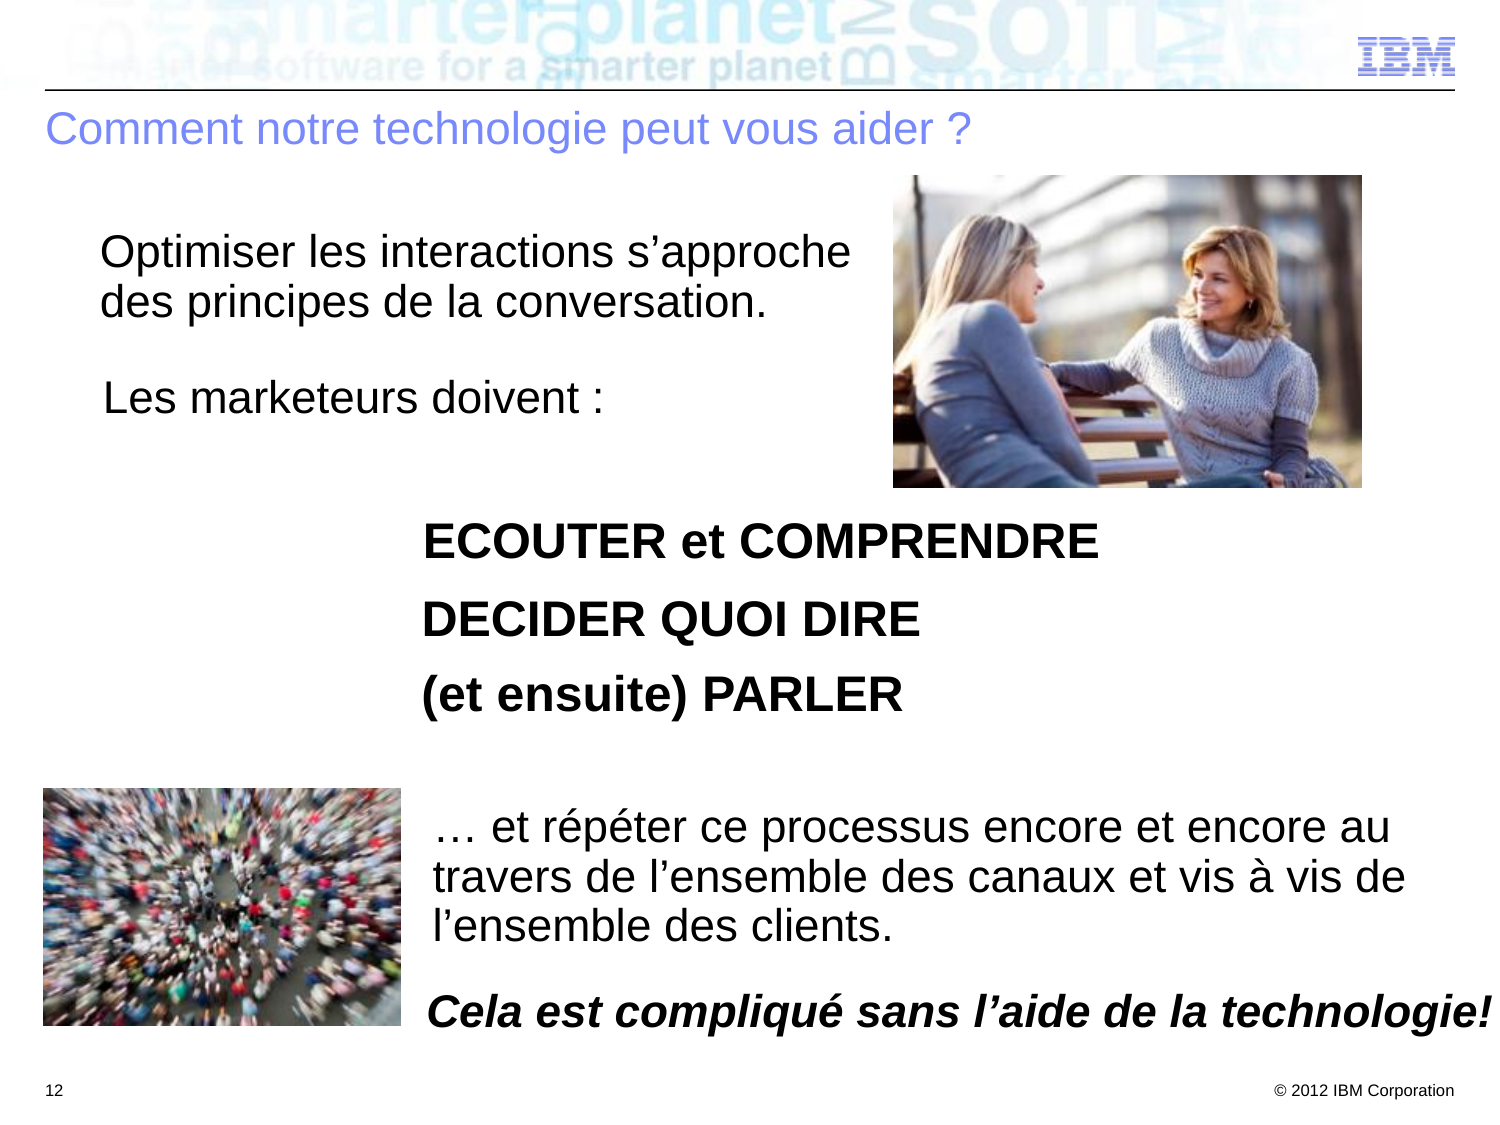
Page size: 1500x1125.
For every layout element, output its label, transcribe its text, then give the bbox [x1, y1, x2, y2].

text_box … et répéter ce processus encore et encore au travers de l’ensemble des canaux et vis à vis de l’ensemble des clients. [417, 796, 1500, 960]
text_box Optimiser les interactions s’approche des principes de la conversation. [85, 220, 888, 335]
text_box DECIDER QUOI DIRE [406, 585, 937, 655]
text_box ECOUTER et COMPRENDRE [408, 507, 1115, 577]
picture [0, 0, 1500, 90]
text_box Les marketeurs doivent : [88, 366, 621, 431]
slide_number 12 [29, 1072, 91, 1103]
picture [893, 175, 1363, 488]
title Comment notre technologie peut vous aider ? [29, 97, 1456, 203]
picture [42, 788, 401, 1027]
text_box (et ensuite) PARLER [406, 661, 919, 730]
text_box Cela est compliqué sans l’aide de la technologie! [411, 850, 1500, 1045]
